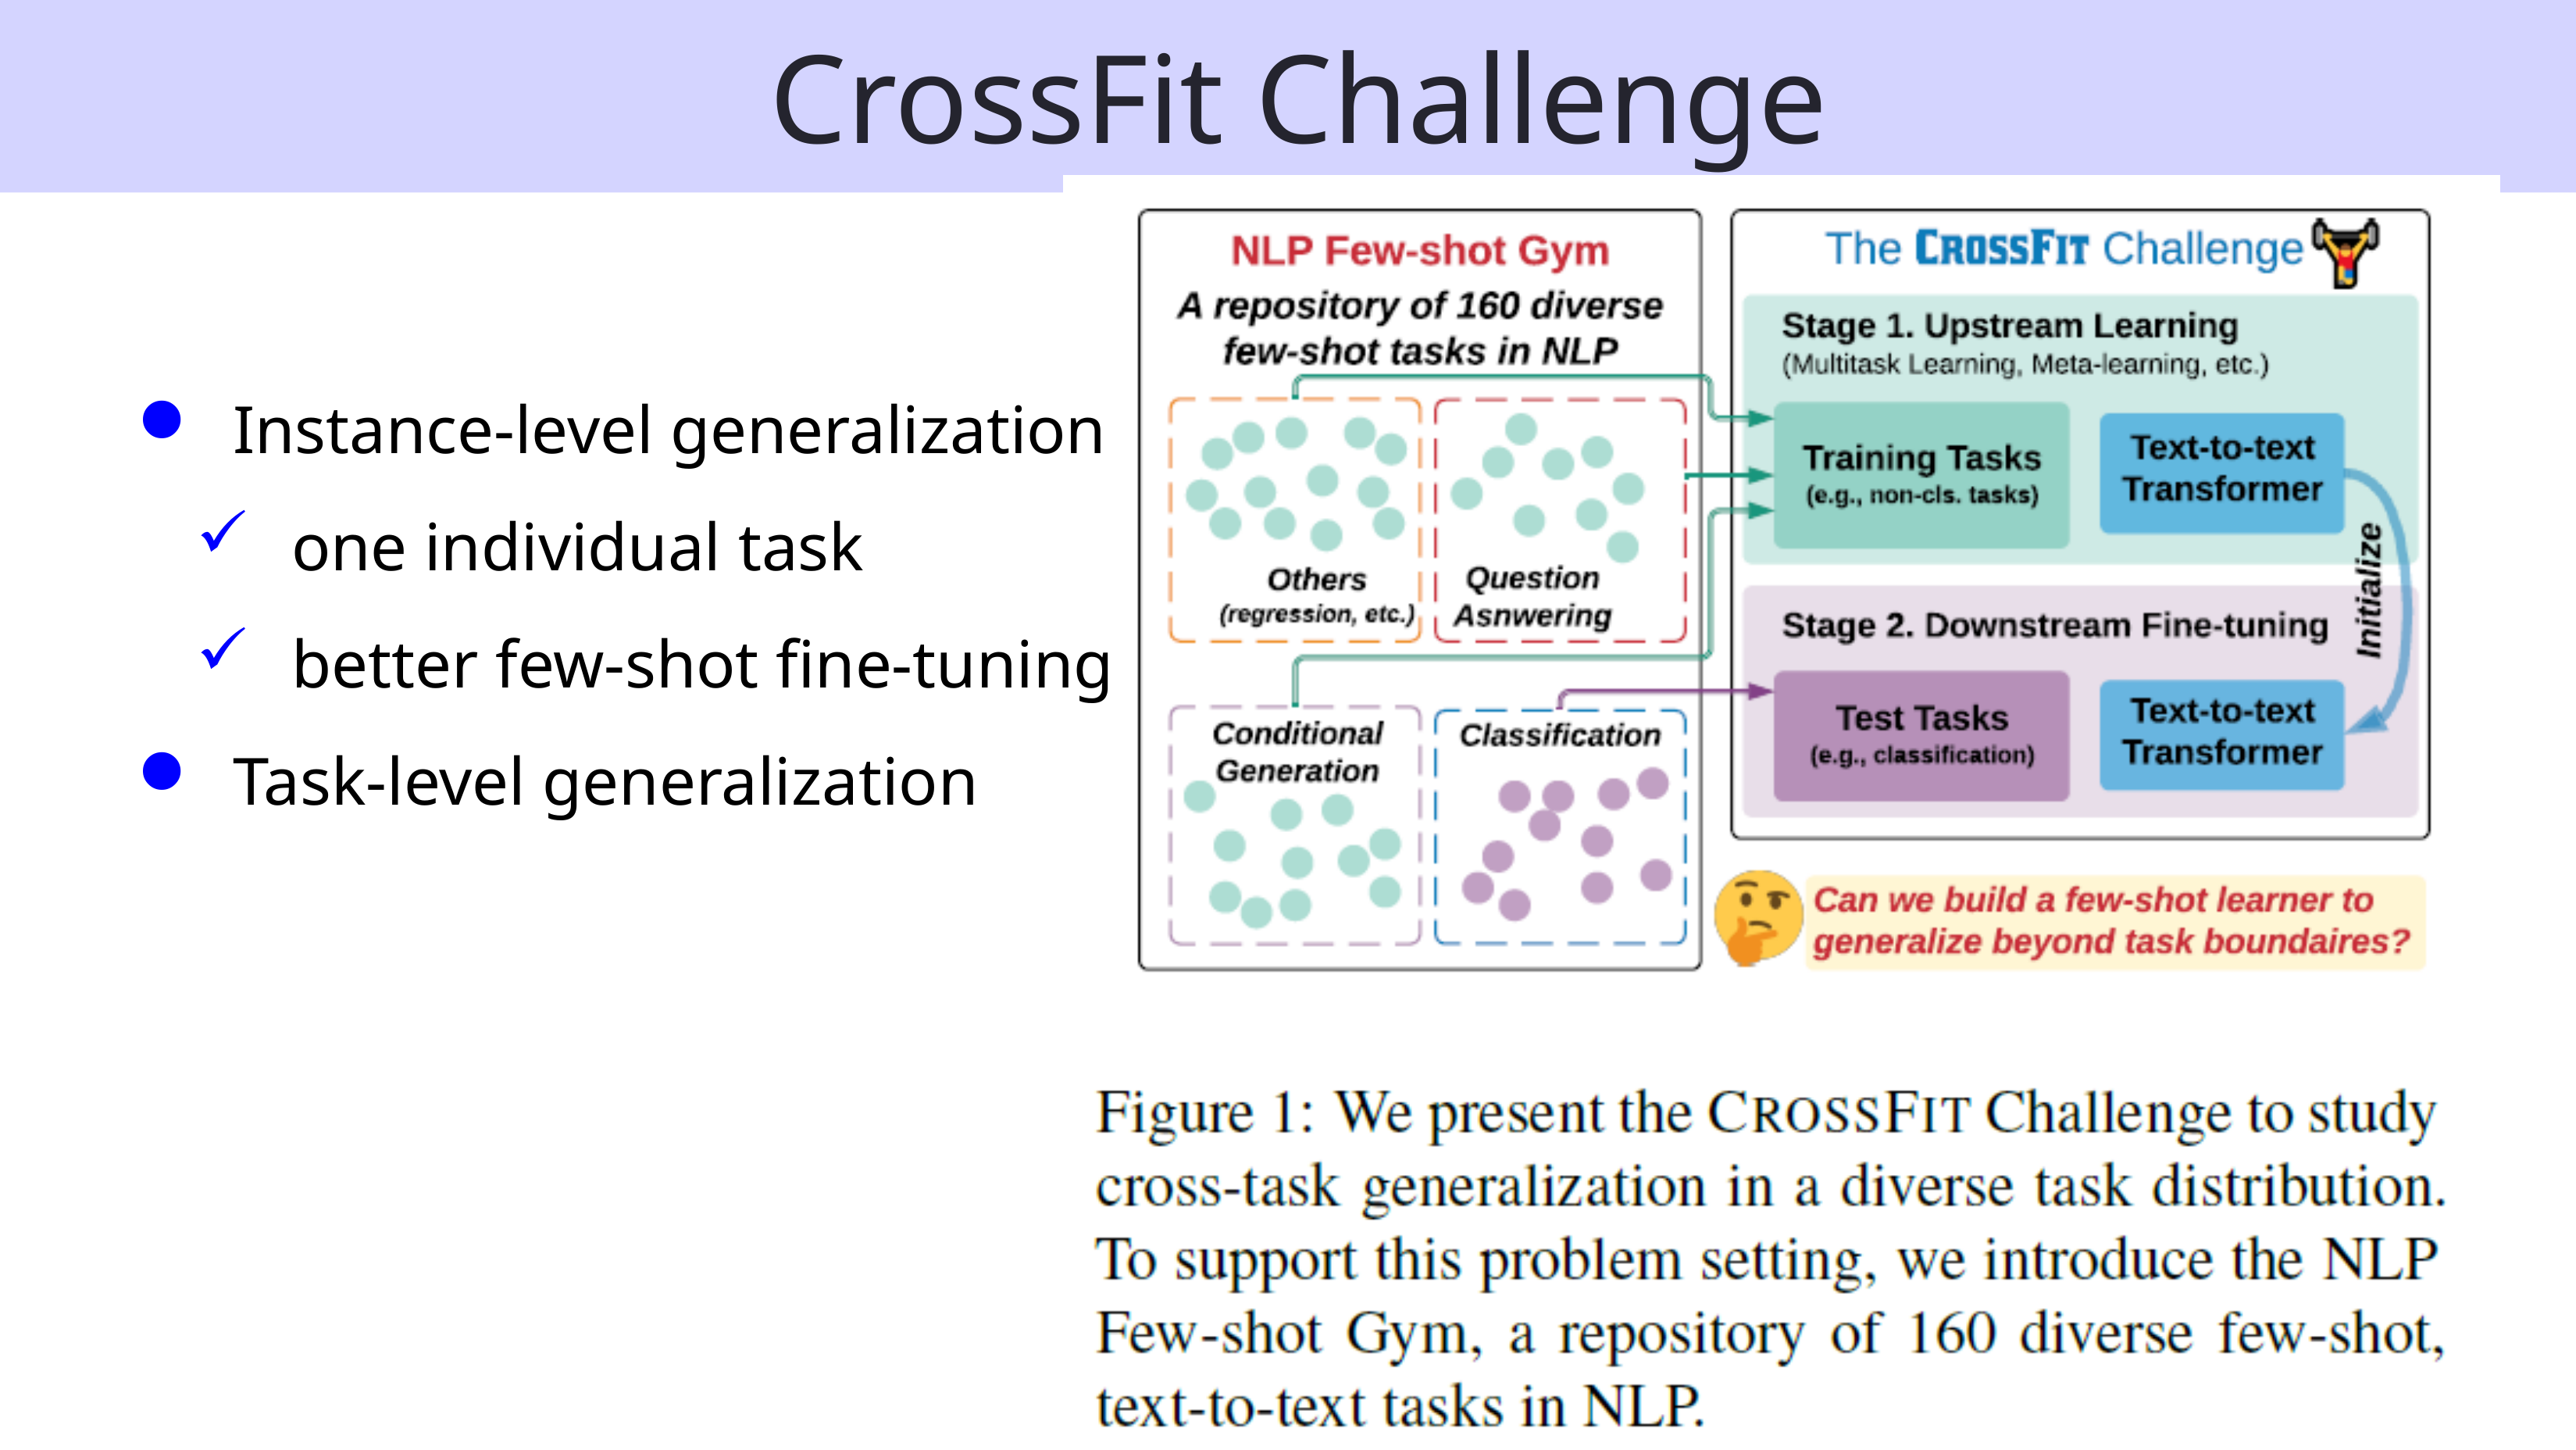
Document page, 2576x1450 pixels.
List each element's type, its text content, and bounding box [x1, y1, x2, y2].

picture [1063, 175, 2500, 1450]
title CrossFit Challenge [544, 21, 2053, 170]
text_box Instance-level generalization one individual task better few-shot fine-tuning Task-level generalization [126, 344, 1059, 824]
